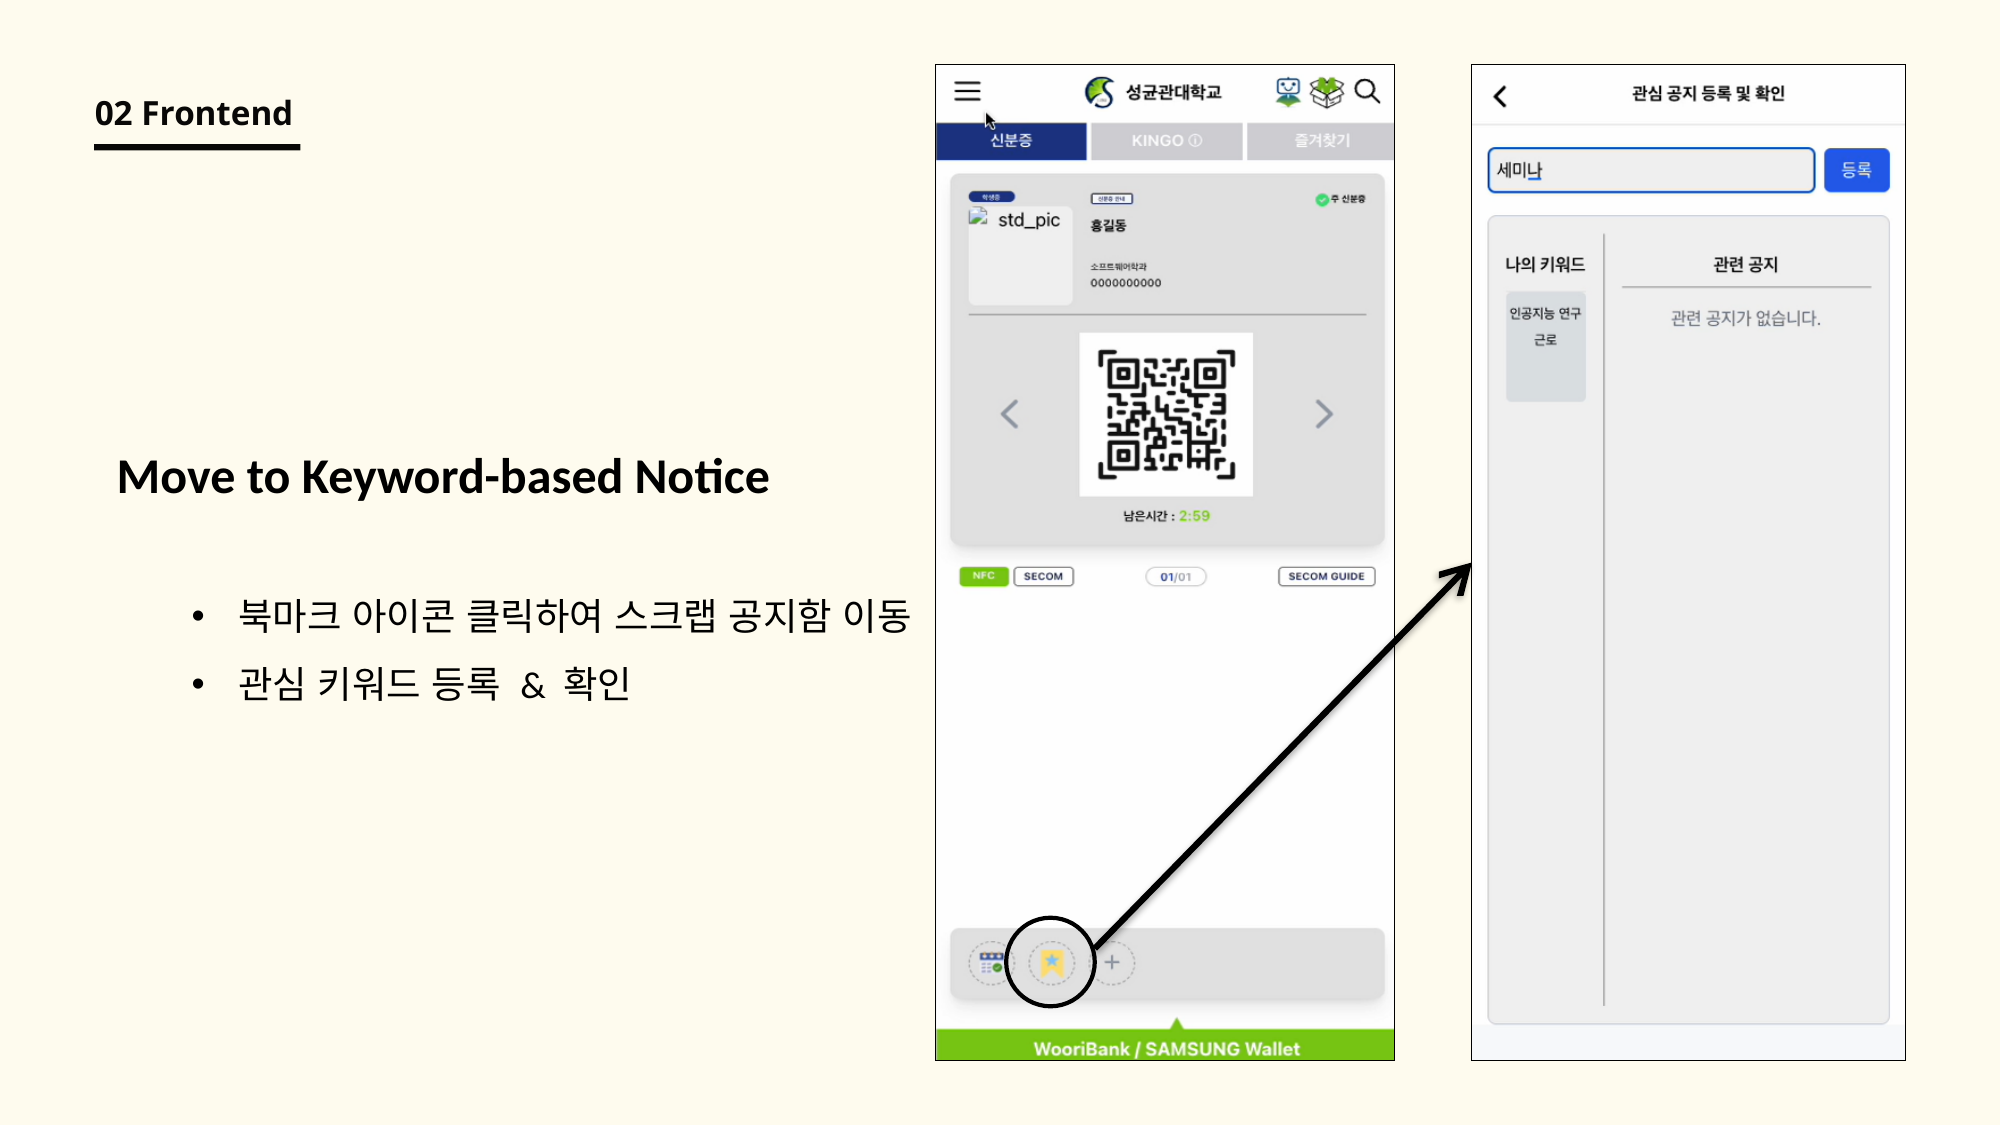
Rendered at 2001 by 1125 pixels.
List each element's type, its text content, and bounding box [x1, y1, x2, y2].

text_box 02 Frontend [94, 83, 423, 133]
picture [1471, 64, 1906, 1061]
text_box Move to Keyword-based Notice 북마크 아이콘 클릭하여 스크랩 공지함 이동 관심 키워드 등록 & 확인 [101, 405, 927, 714]
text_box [1094, 562, 1473, 949]
picture [935, 64, 1395, 1061]
